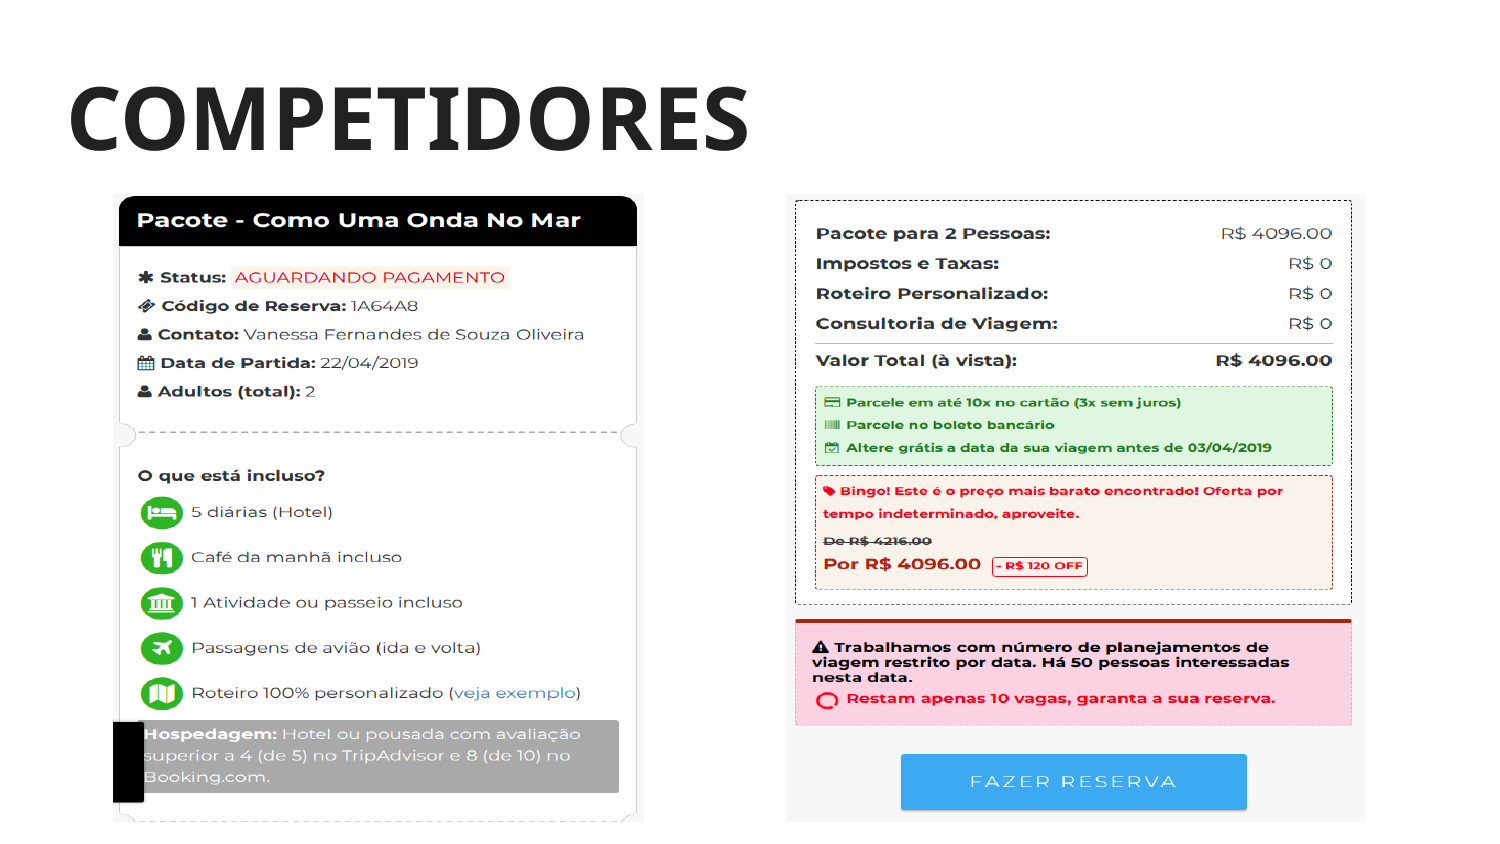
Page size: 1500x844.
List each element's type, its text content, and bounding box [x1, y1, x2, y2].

picture [785, 194, 1366, 822]
picture [113, 194, 644, 822]
title COMPETIDORES [51, 48, 1449, 180]
